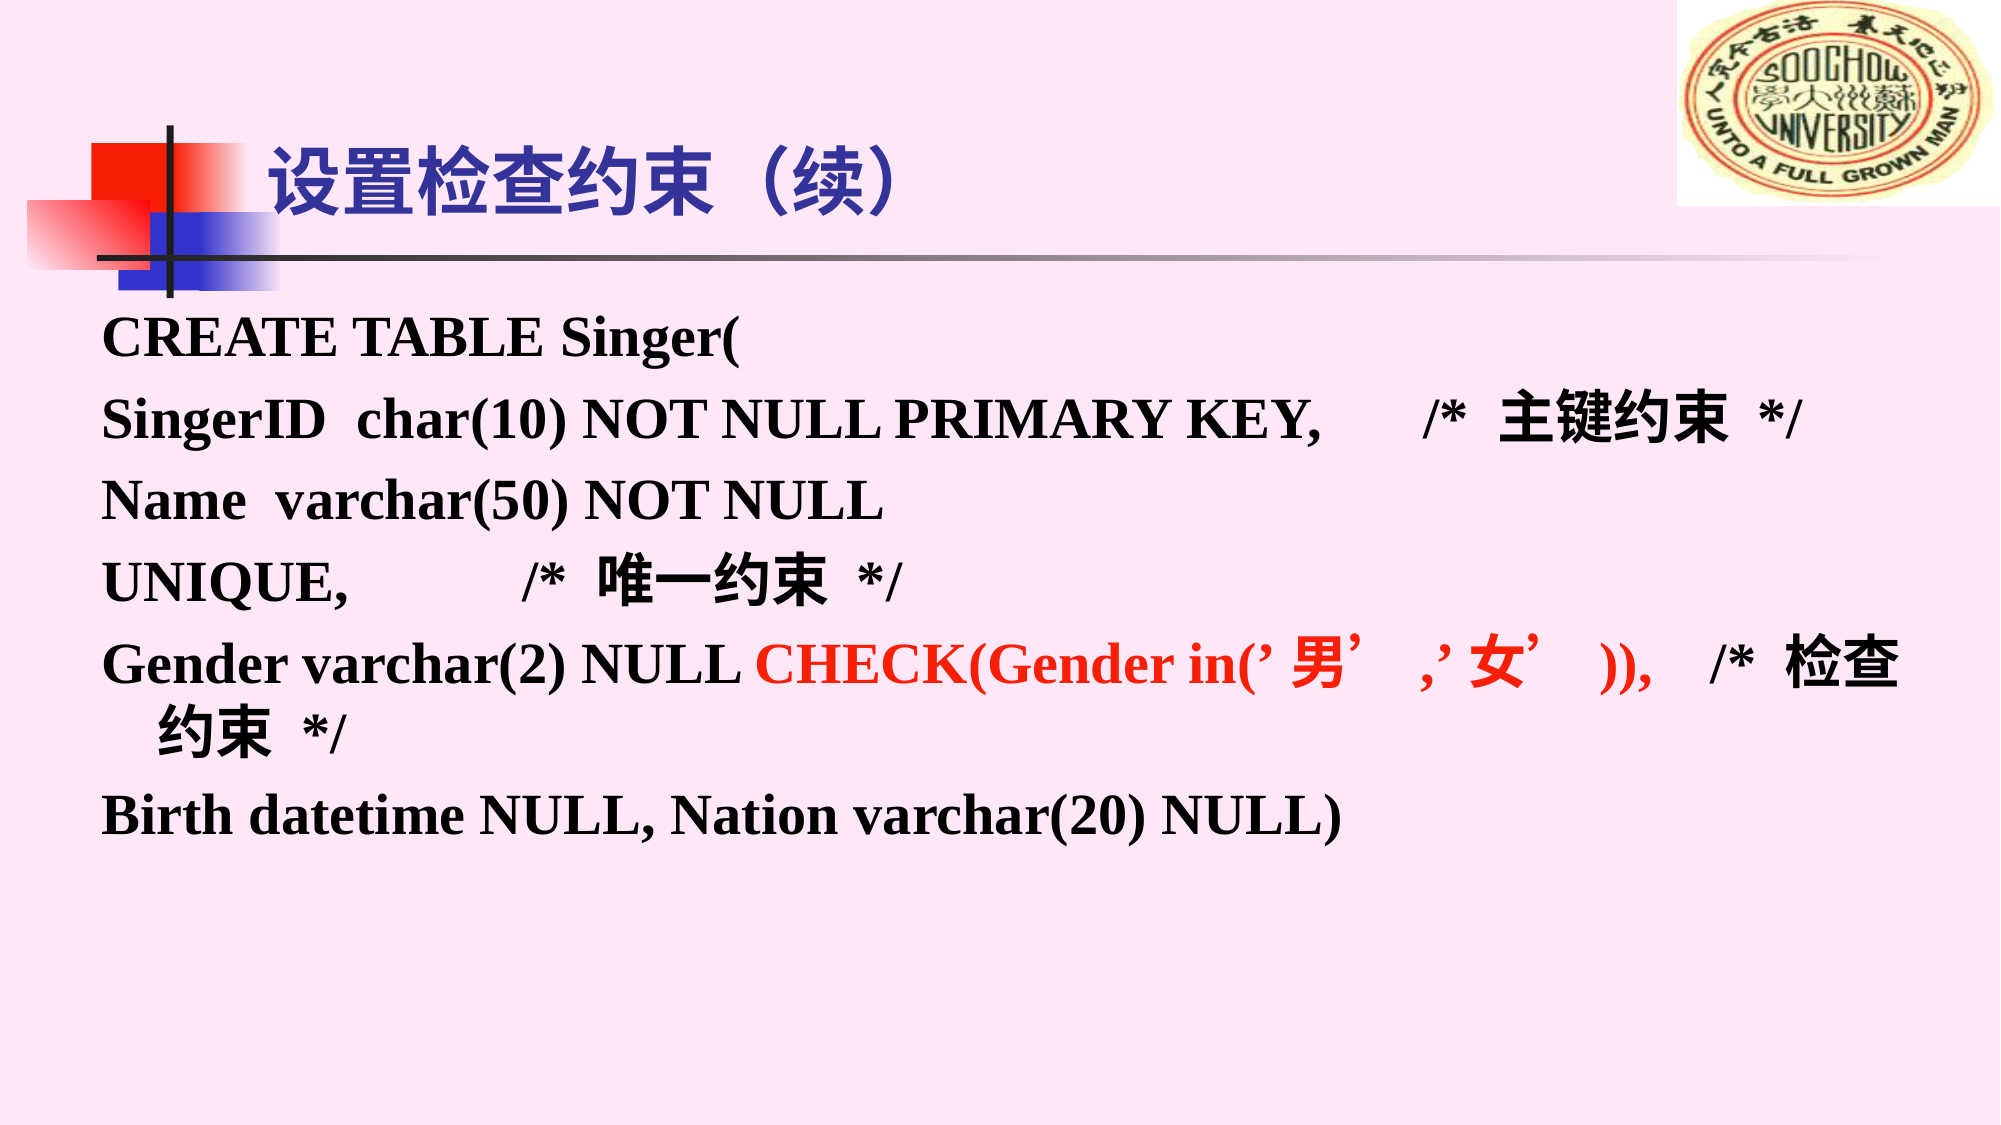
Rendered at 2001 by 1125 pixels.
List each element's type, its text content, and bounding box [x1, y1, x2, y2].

picture [1677, 0, 2000, 206]
list CREATE TABLE Singer( SingerID char(10) NOT NULL PRIMARY KEY, /* 主键约束 */ Name varchar(50) NOT NULL UNIQUE, /* 唯一约束 */ Gender varchar(2) NULL CHECK(Gender in(’男’,’女’)), /* 检查约束 */ Birth datetime NULL, Nation varchar(20) NULL) [86, 290, 1961, 1013]
title 设置检查约束（续） [251, 101, 1957, 232]
